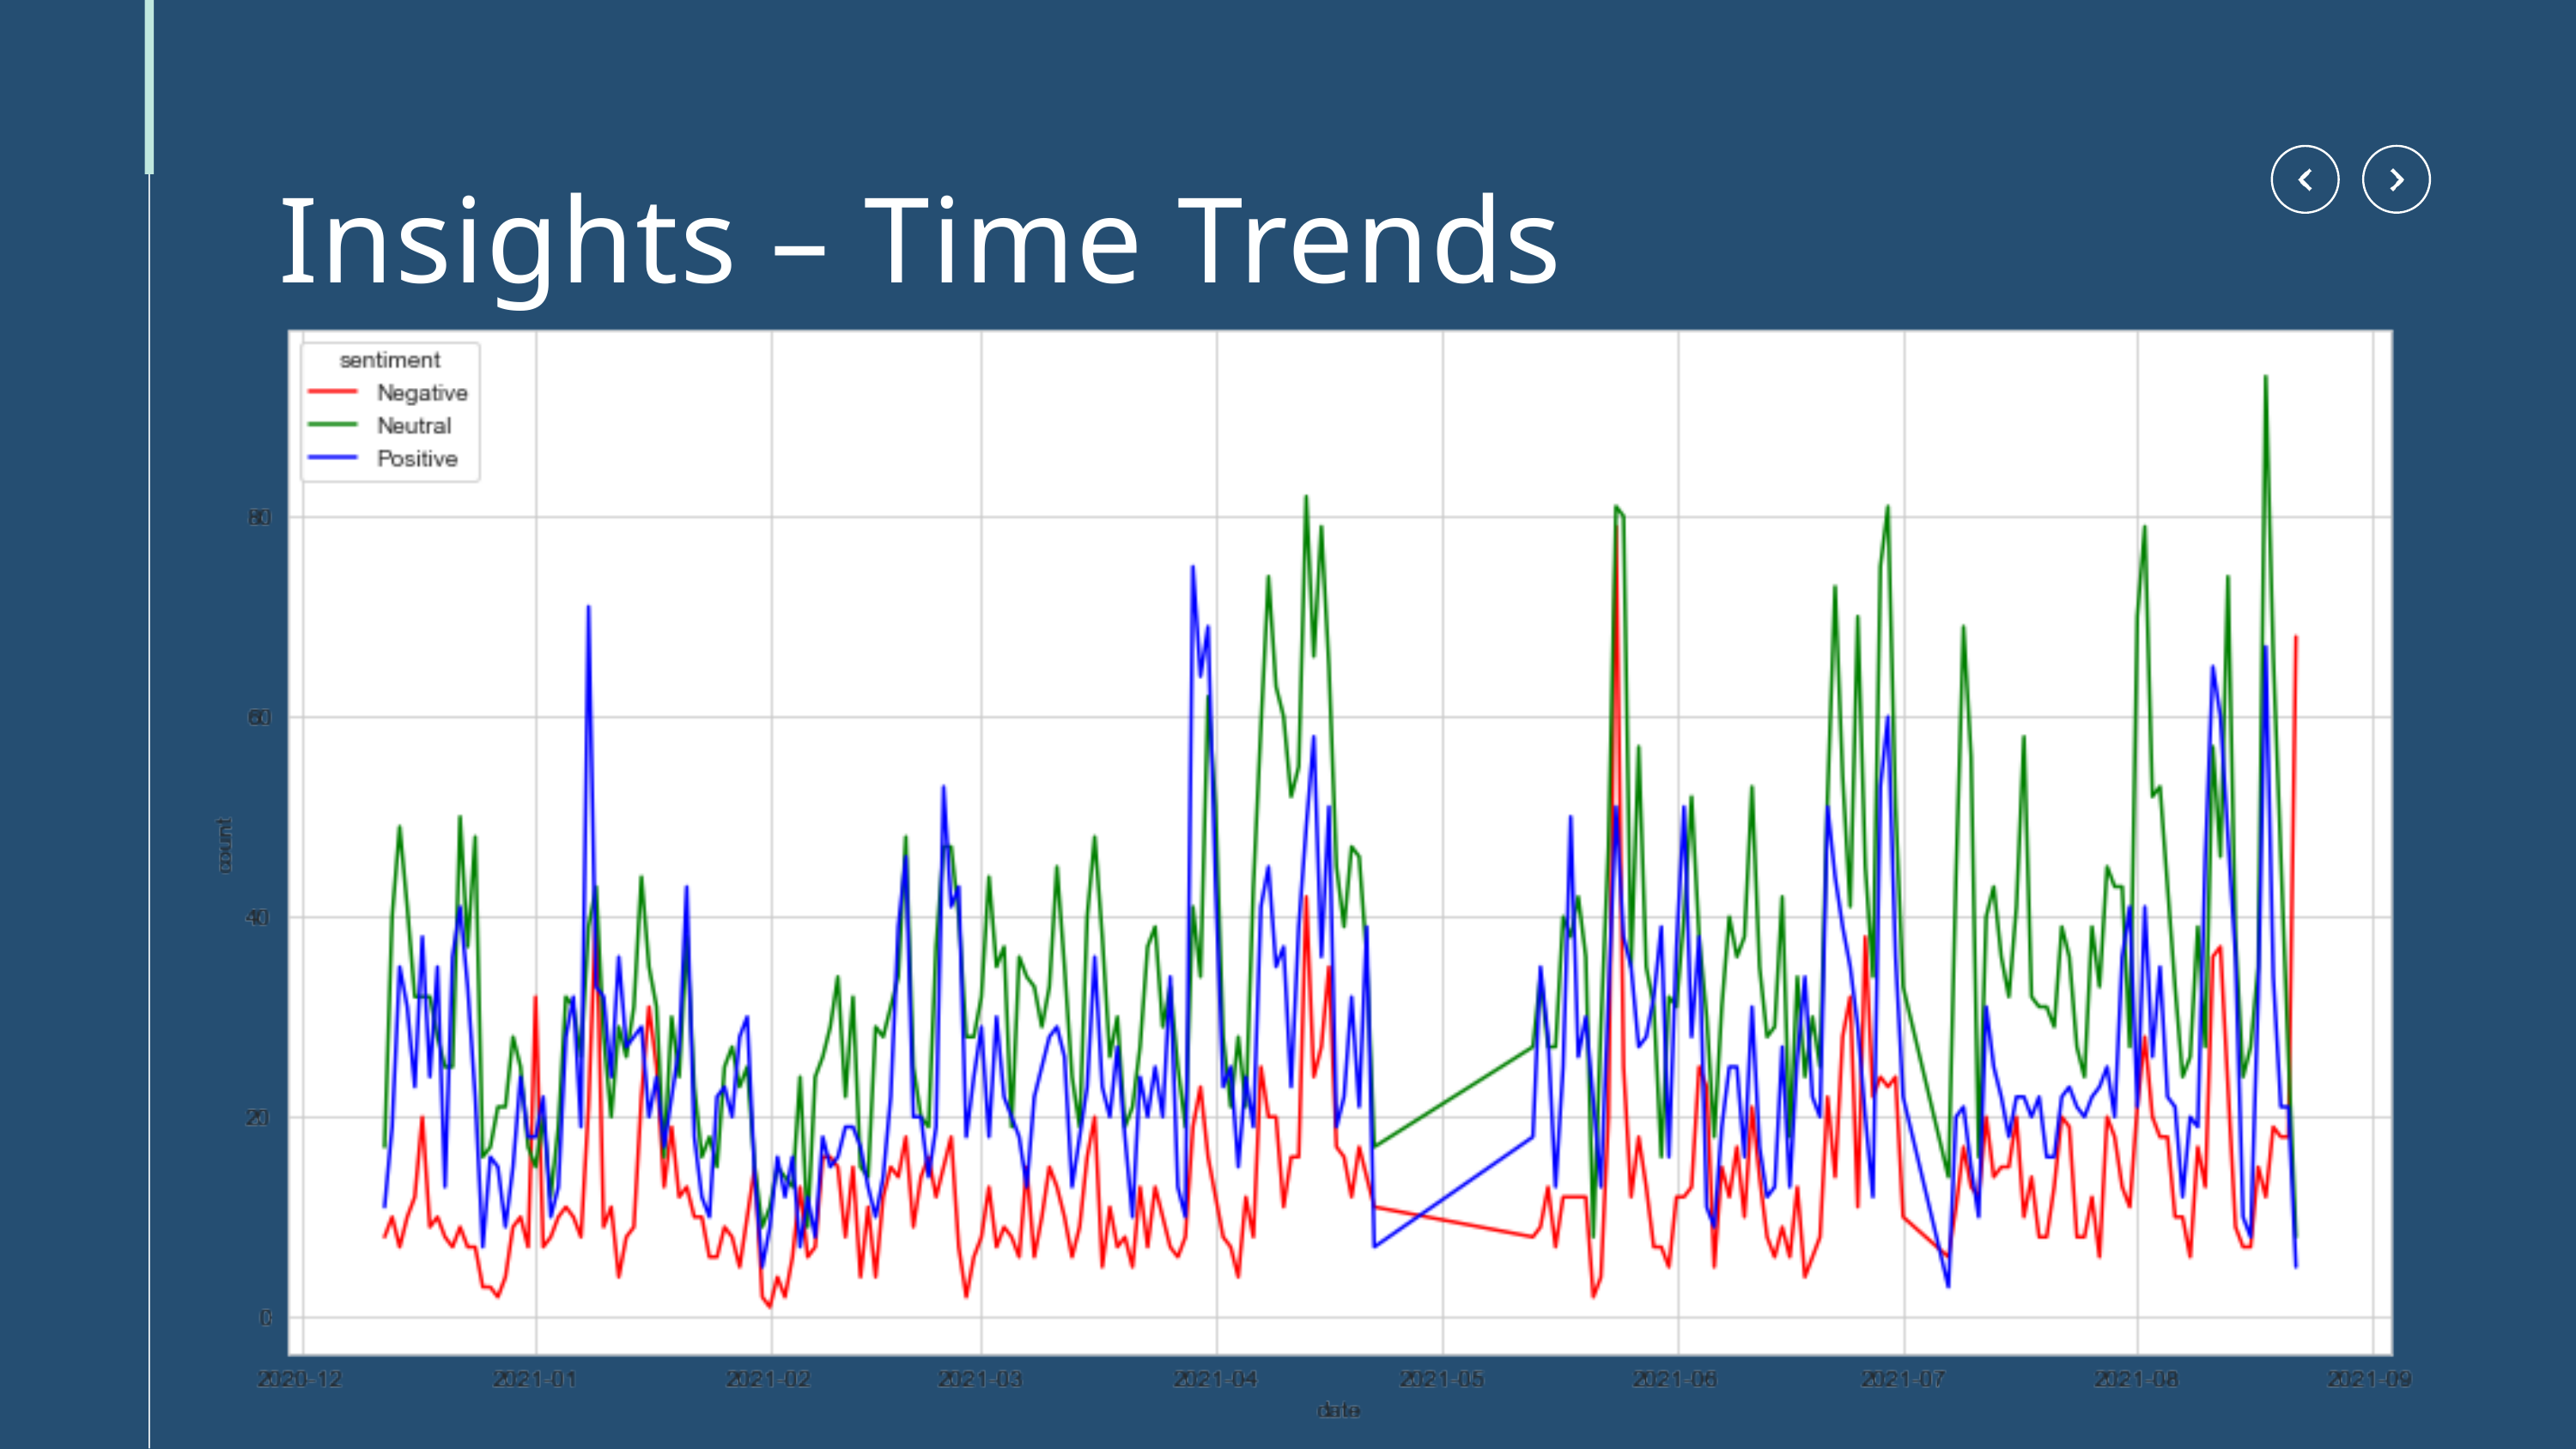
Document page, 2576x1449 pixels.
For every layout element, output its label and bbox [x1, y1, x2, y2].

text_box [144, 0, 155, 1449]
picture [198, 313, 2432, 1440]
text_box [278, 89, 2258, 312]
text_box [2361, 144, 2432, 215]
text_box [2270, 144, 2340, 215]
